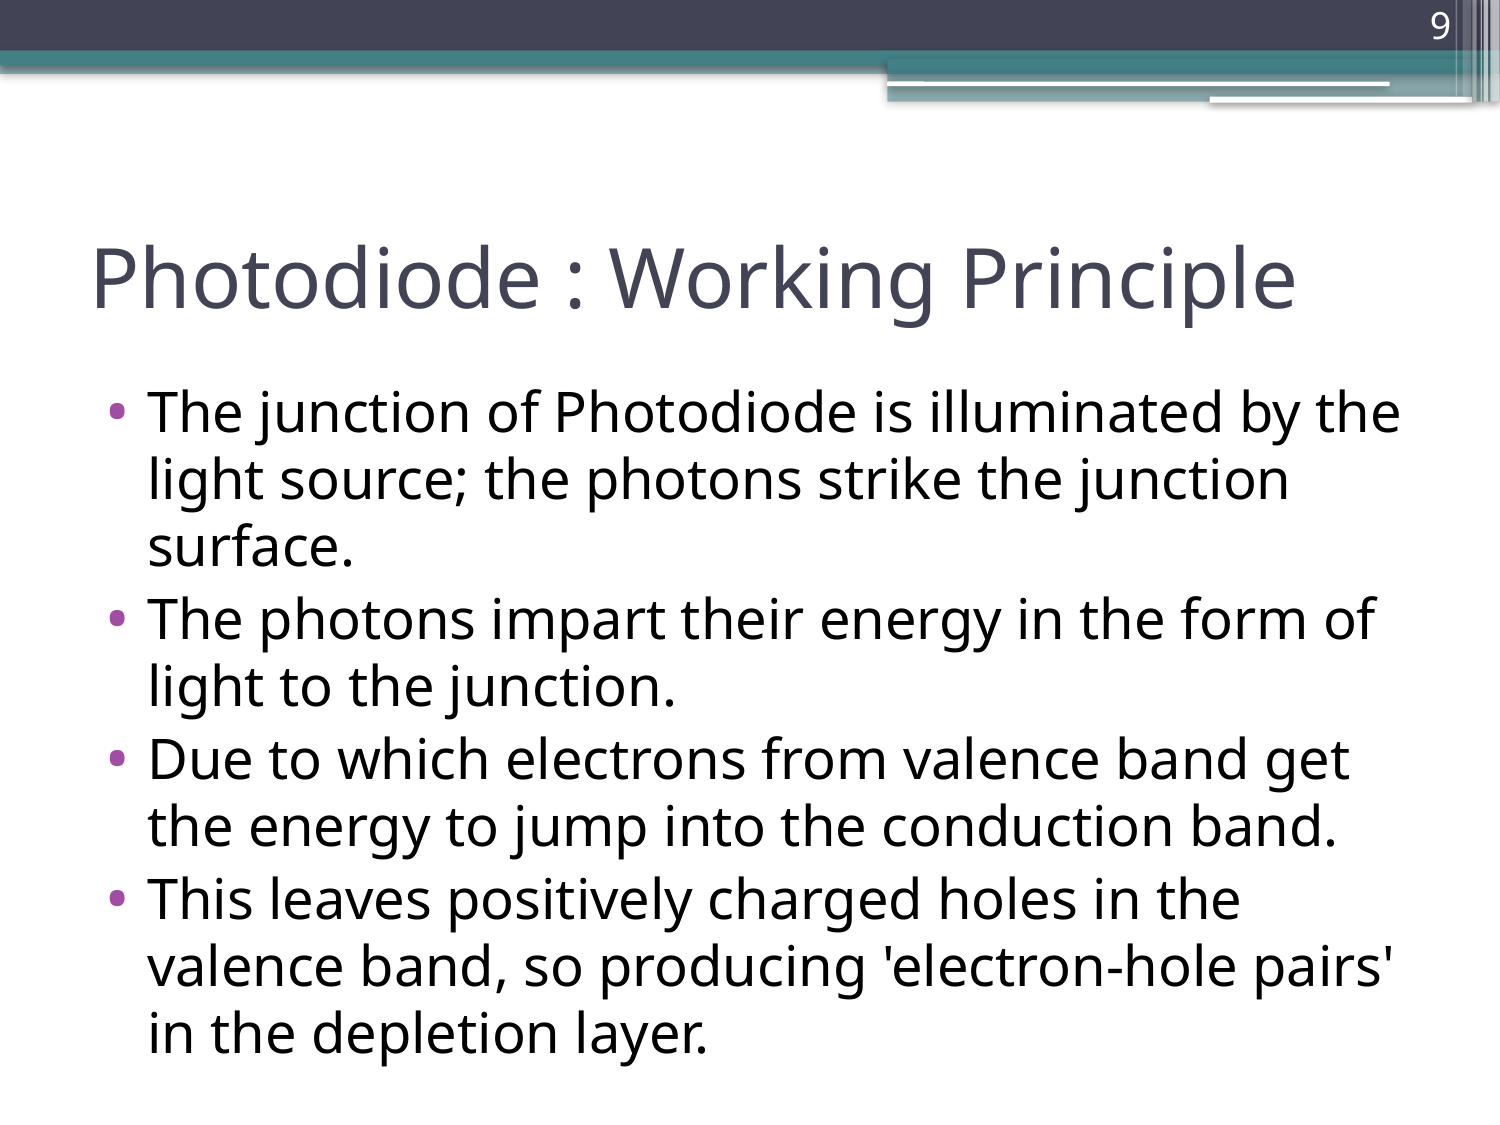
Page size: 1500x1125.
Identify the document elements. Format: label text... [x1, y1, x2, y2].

list The junction of Photodiode is illuminated by the light source; the photons strike the junction surface. The photons impart their energy in the form of light to the junction. Due to which electrons from valence band get the energy to jump into the conduction band. This leaves positively charged holes in the valence band, so producing 'electron-hole pairs' in the depletion layer. [75, 368, 1425, 1079]
title Photodiode : Working Principle [75, 187, 1425, 363]
slide_number 9 [1341, 0, 1466, 61]
